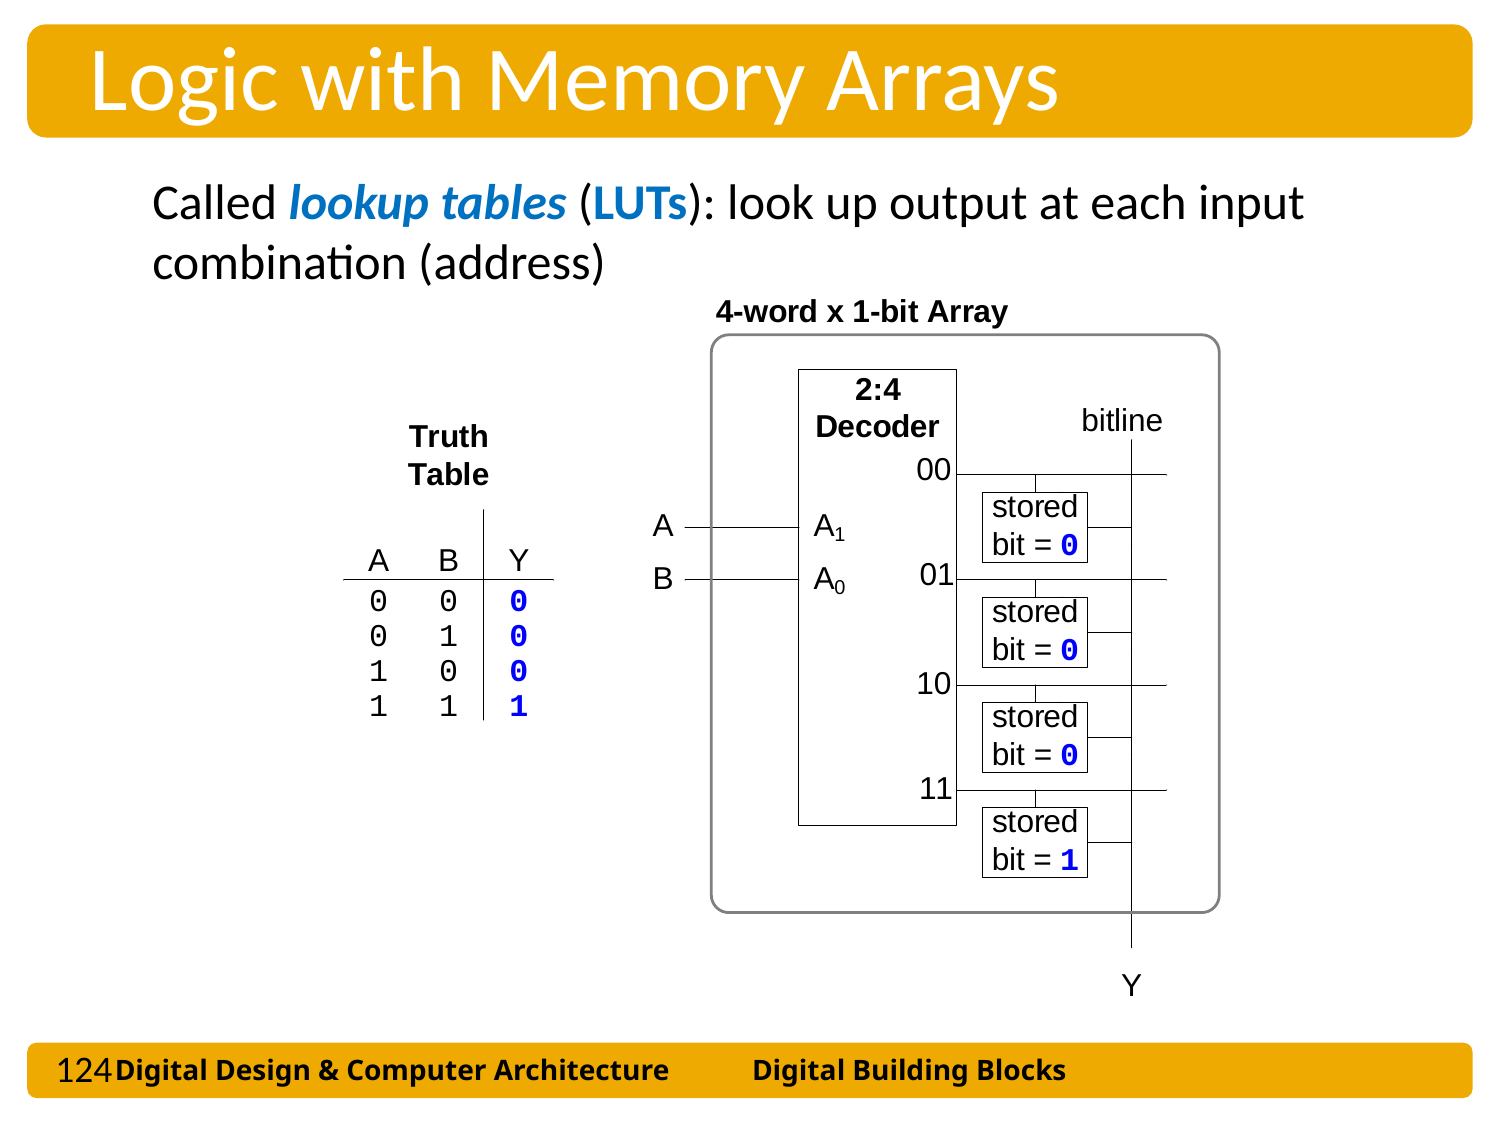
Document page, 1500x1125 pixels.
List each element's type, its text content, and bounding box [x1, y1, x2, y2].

text_box Called lookup tables (LUTs): look up output at each input combination (address) [137, 162, 1463, 1013]
slide_number 124 [40, 1037, 164, 1096]
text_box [337, 268, 1226, 1014]
text_box Logic with Memory Arrays [75, 11, 1463, 136]
